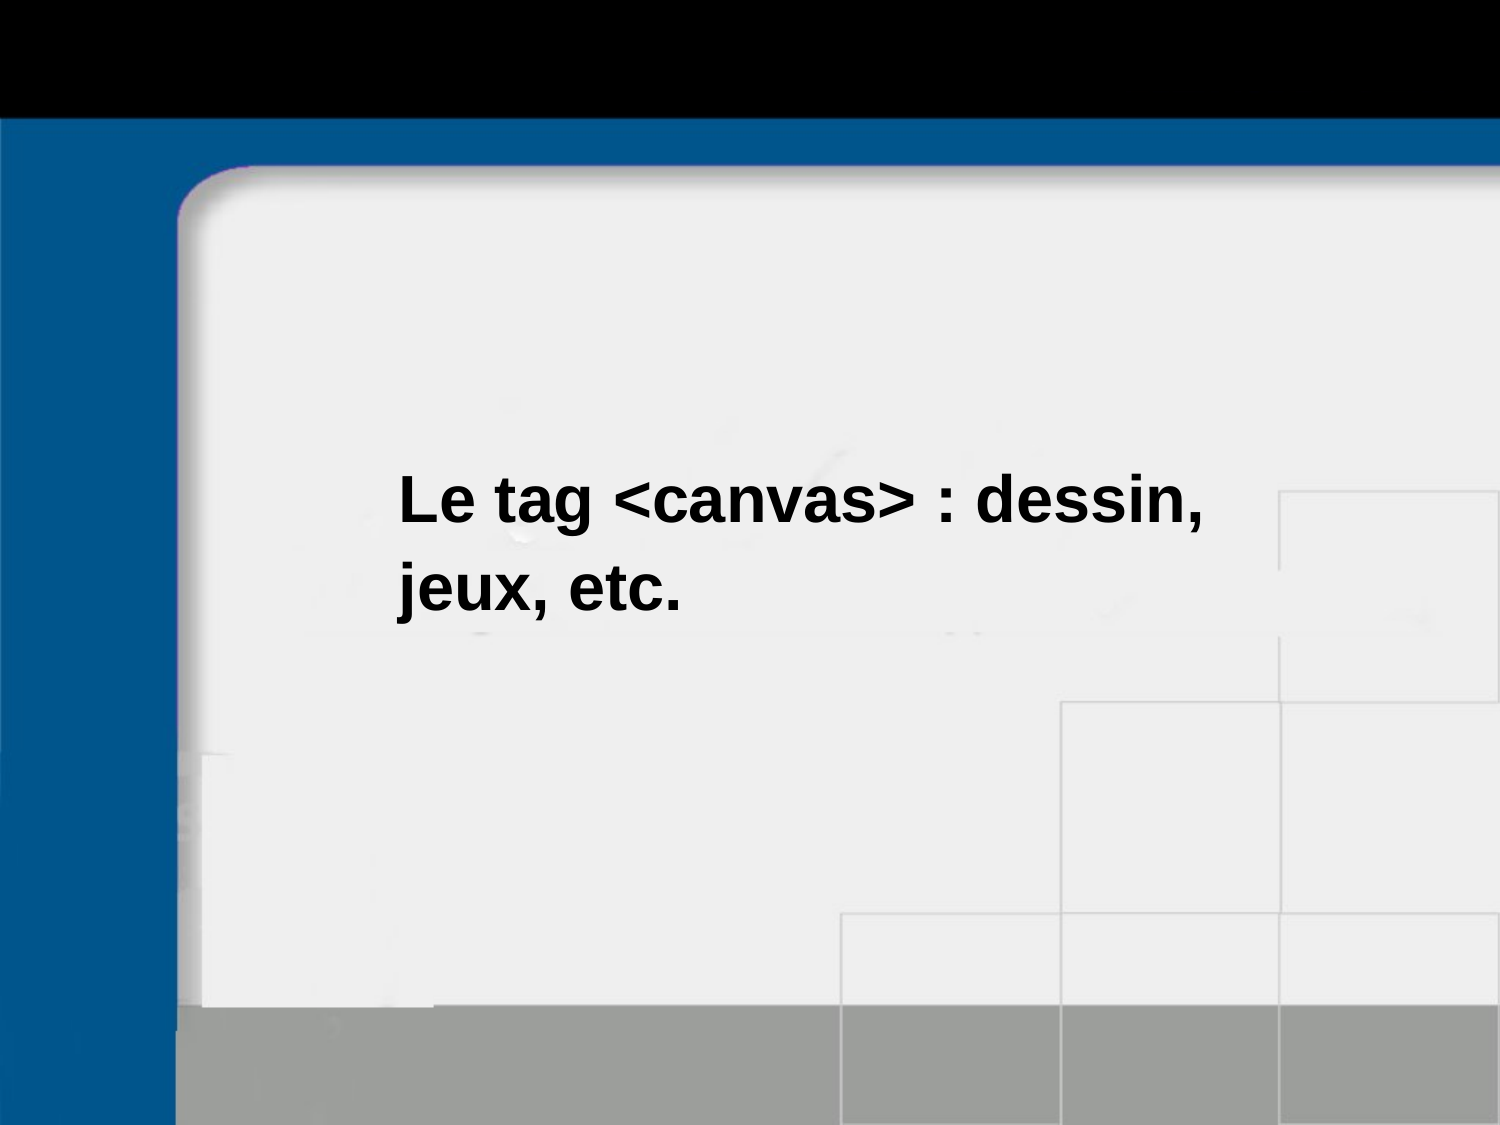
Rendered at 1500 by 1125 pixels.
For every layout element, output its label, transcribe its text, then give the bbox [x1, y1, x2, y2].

title Le tag <canvas> : dessin, jeux, etc. [383, 526, 1330, 632]
picture [0, 0, 1500, 1125]
